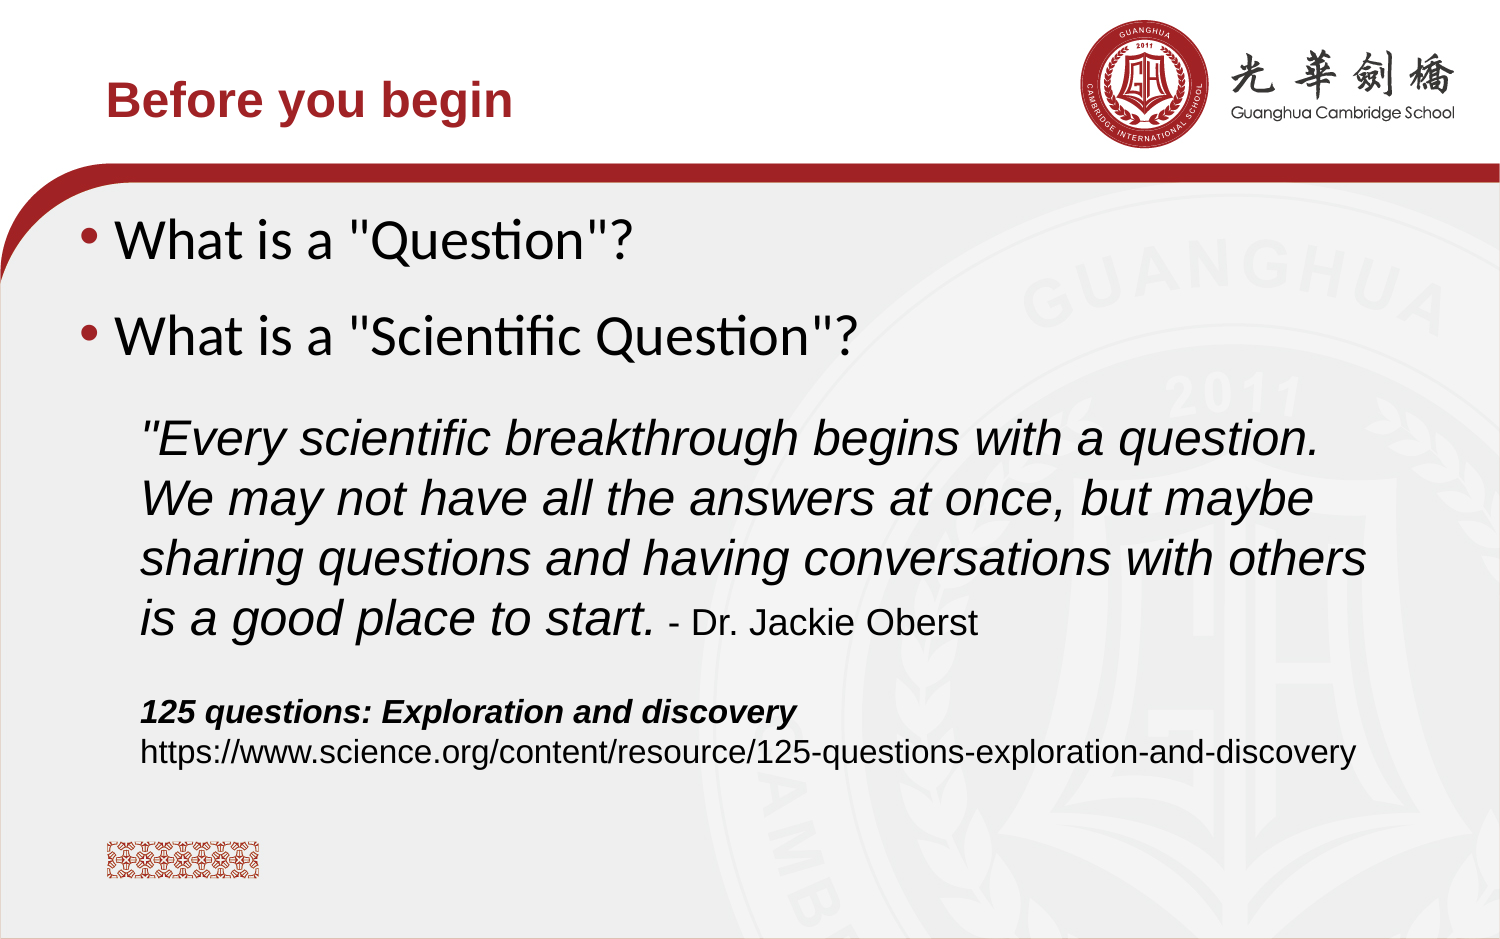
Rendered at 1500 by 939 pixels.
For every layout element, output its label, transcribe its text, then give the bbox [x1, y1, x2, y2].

picture [0, 0, 1500, 939]
text_box [725, 445, 775, 494]
text_box What is a "Question"? [64, 186, 1460, 445]
text_box Before you begin [88, 55, 1069, 139]
